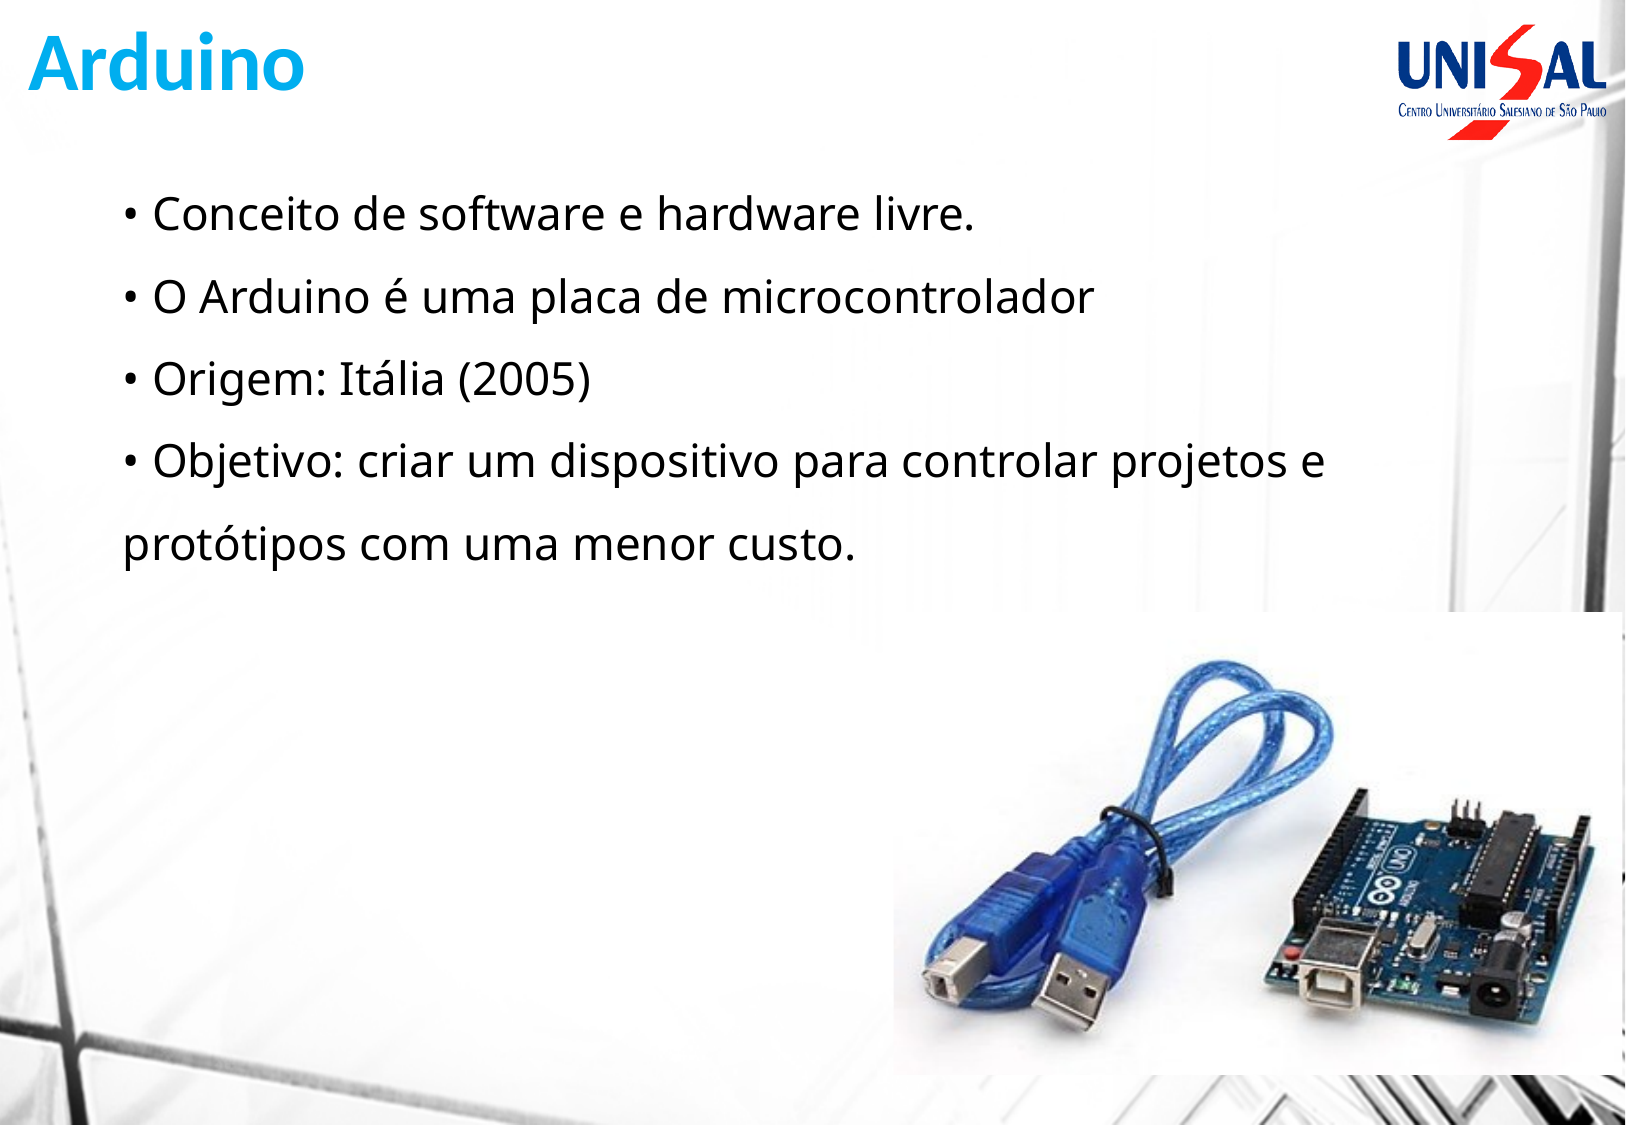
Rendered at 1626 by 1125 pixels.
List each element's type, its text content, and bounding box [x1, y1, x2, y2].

text_box Arduino [13, 0, 753, 115]
picture [0, 0, 1626, 1125]
text_box • Conceito de software e hardware livre. • O Arduino é uma placa de microcontrolador • Origem: Itália (2005) • Objetivo: criar um dispositivo para controlar projetos e protótipos com uma menor custo. [108, 149, 1479, 577]
